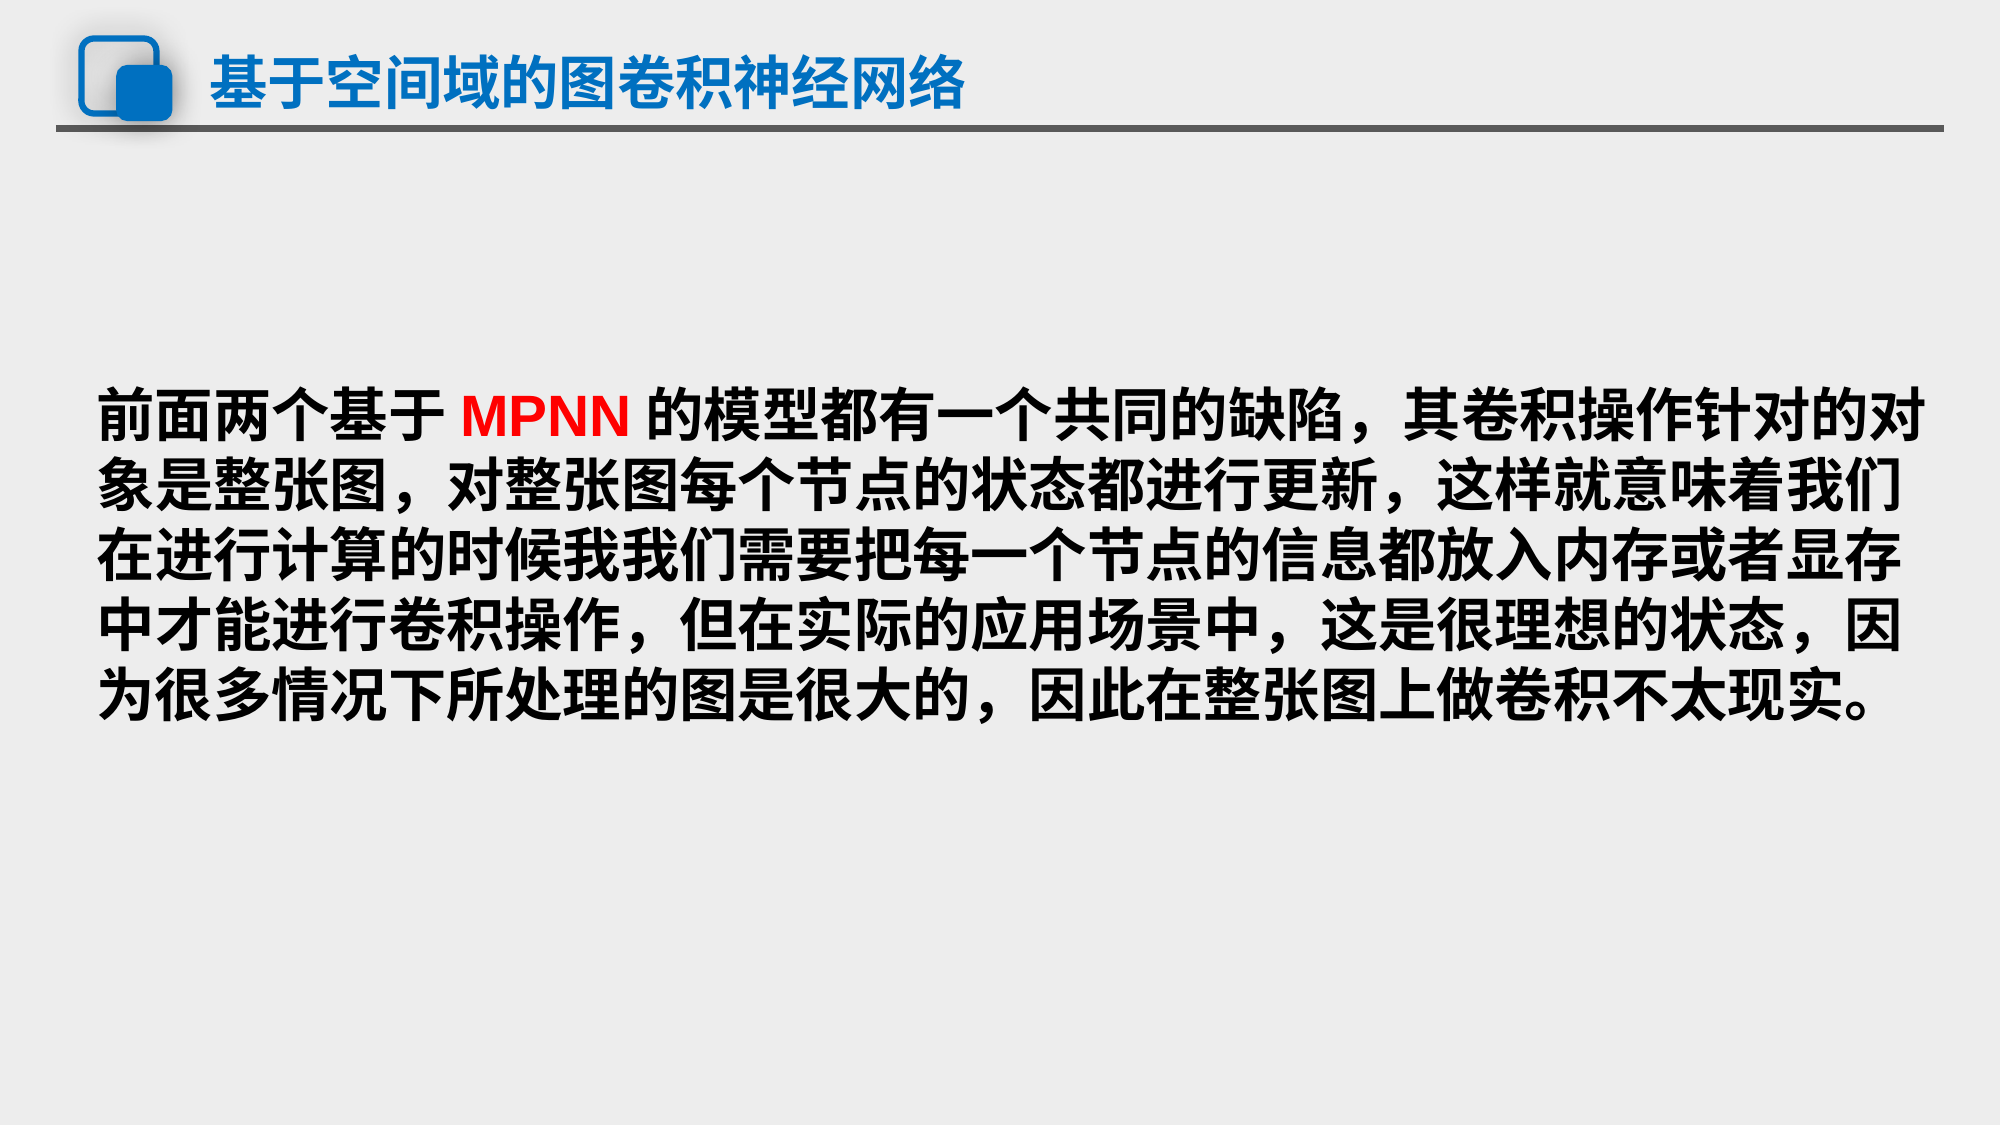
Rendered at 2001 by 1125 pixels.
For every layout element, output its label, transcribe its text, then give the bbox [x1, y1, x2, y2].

title 基于空间域的图卷积神经网络 [194, 48, 1192, 124]
text_box 前面两个基于MPNN的模型都有一个共同的缺陷，其卷积操作针对的对象是整张图，对整张图每个节点的状态都进行更新，这样就意味着我们在进行计算的时候我我们需要把每一个节点的信息都放入内存或者显存中才能进行卷积操作，但在实际的应用场景中，这是很理想的状态，因为很多情况下所处理的图是很大的，因此在整张图上做卷积不太现实。 [82, 370, 1953, 736]
